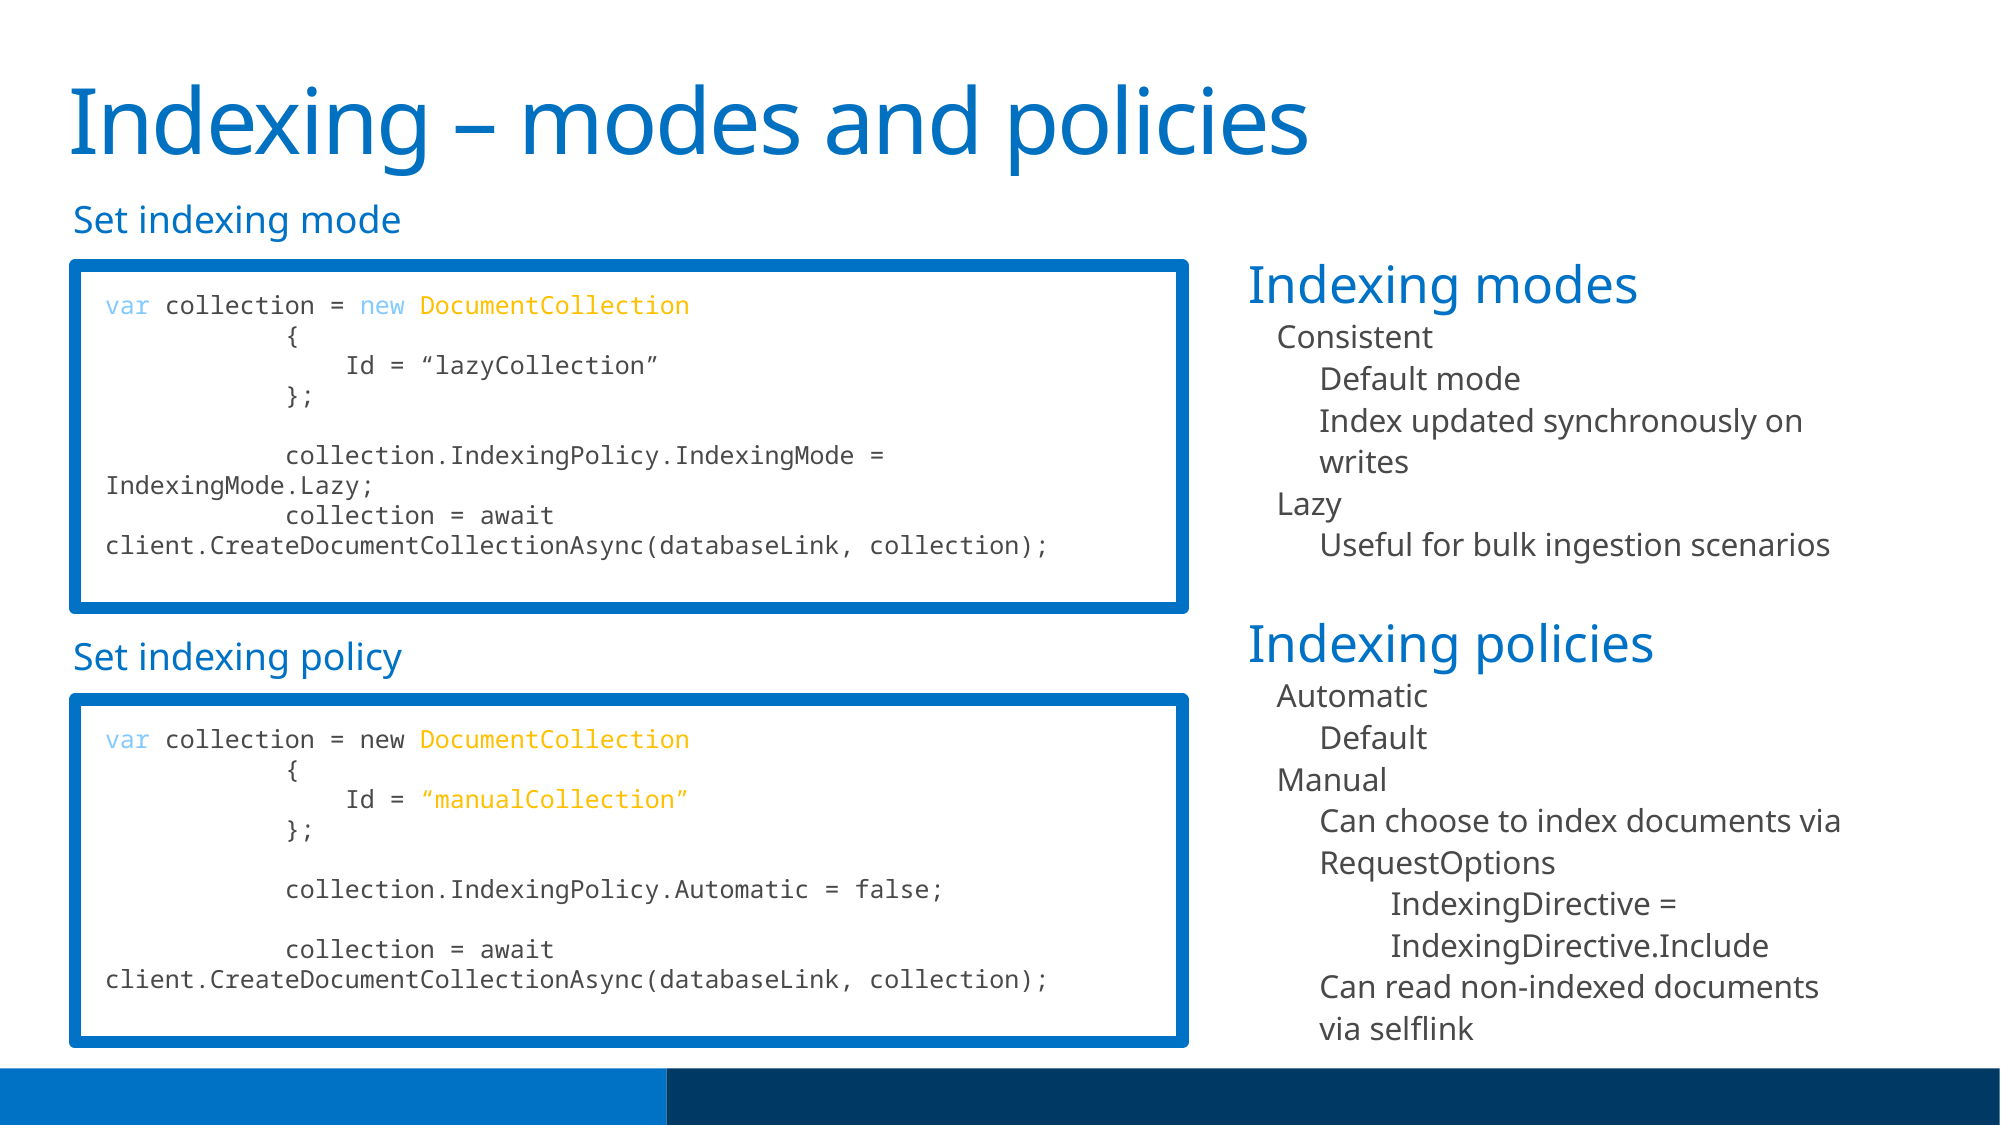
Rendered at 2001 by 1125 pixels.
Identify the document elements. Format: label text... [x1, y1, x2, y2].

title Indexing – modes and policies [44, 60, 1957, 209]
text_box Set indexing policy [43, 617, 1052, 699]
list var collection = new DocumentCollection { Id = “lazyCollection” }; collection.IndexingPolicy.IndexingMode = IndexingMode.Lazy; collection = await client.CreateDocumentCollectionAsync(databaseLink, collection); [69, 259, 1189, 614]
text_box var collection = new DocumentCollection { Id = “manualCollection” }; collection.IndexingPolicy.Automatic = false; collection = await client.CreateDocumentCollectionAsync(databaseLink, collection); [74, 699, 1183, 1043]
list Indexing modes Consistent Default mode Index updated synchronously on writes Lazy Useful for bulk ingestion scenarios Indexing policies Automatic Default Manual Can choose to index documents via RequestOptions IndexingDirective = IndexingDirective.Include Can read non-indexed documents via selflink [1218, 221, 1886, 1073]
text_box Set indexing mode [43, 180, 1052, 262]
